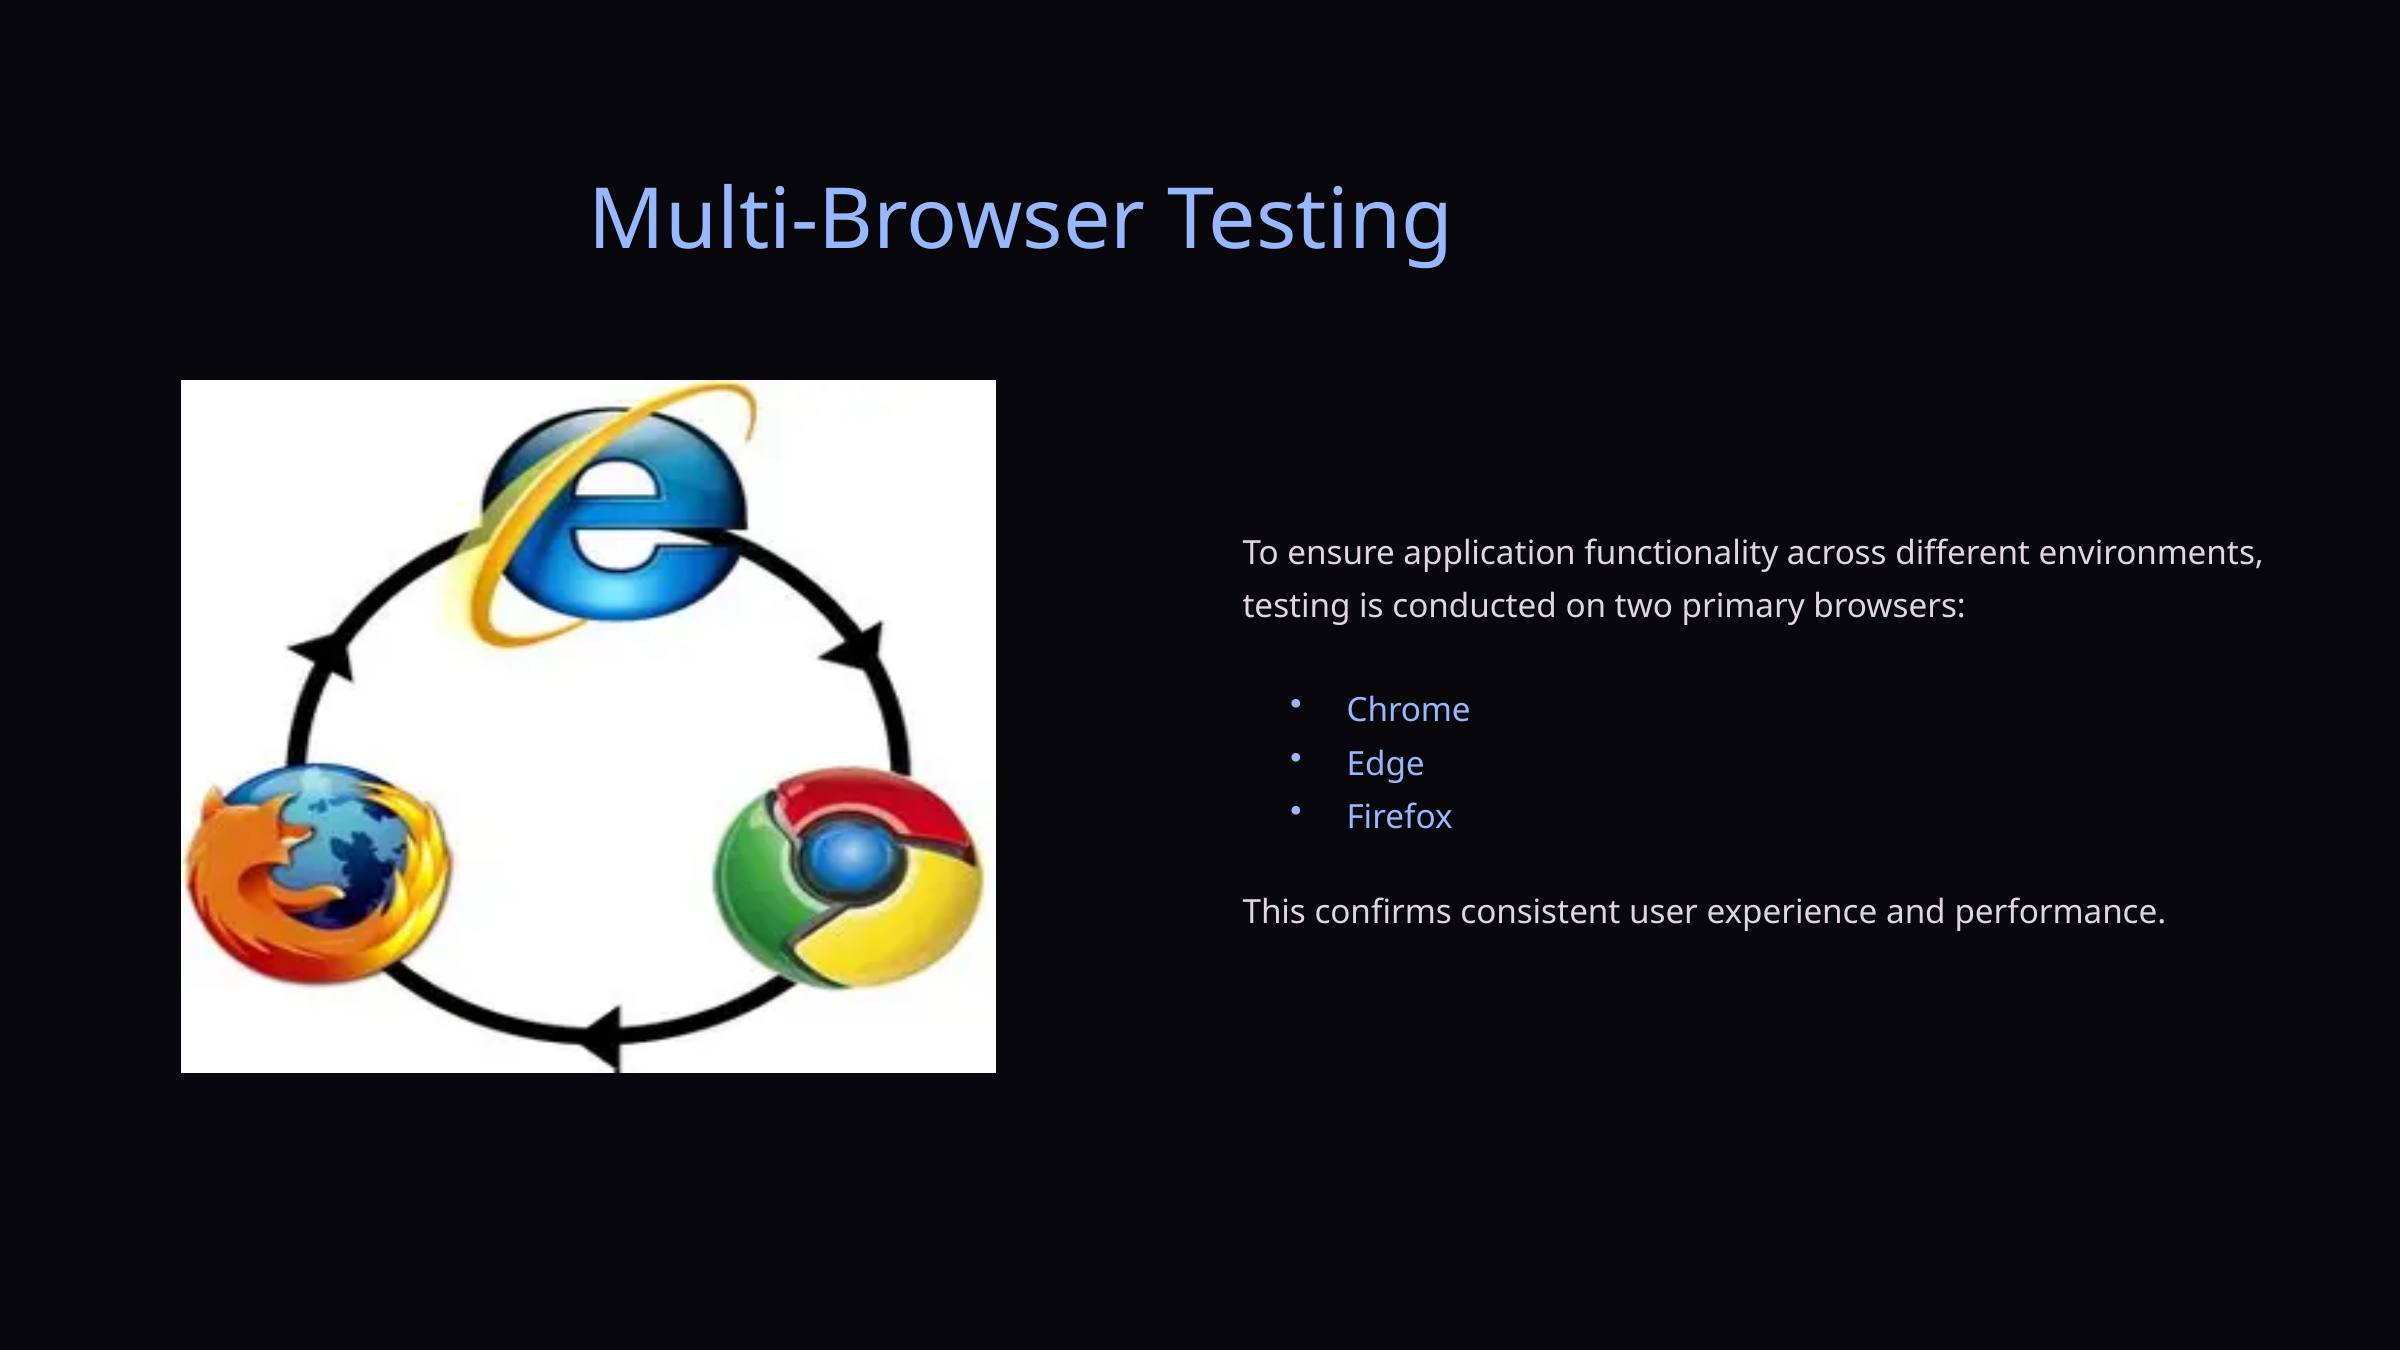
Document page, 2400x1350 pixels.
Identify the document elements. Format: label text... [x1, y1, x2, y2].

text_box Multi-Browser Testing [588, 160, 1545, 267]
text_box Edge Firefox [1290, 728, 2331, 783]
text_box This confirms consistent user experience and performance. [1242, 877, 2283, 932]
picture [181, 380, 996, 1073]
text_box Chrome [1290, 674, 2331, 728]
text_box To ensure application functionality across different environments, testing is conducted on two primary browsers: [1242, 517, 2283, 626]
